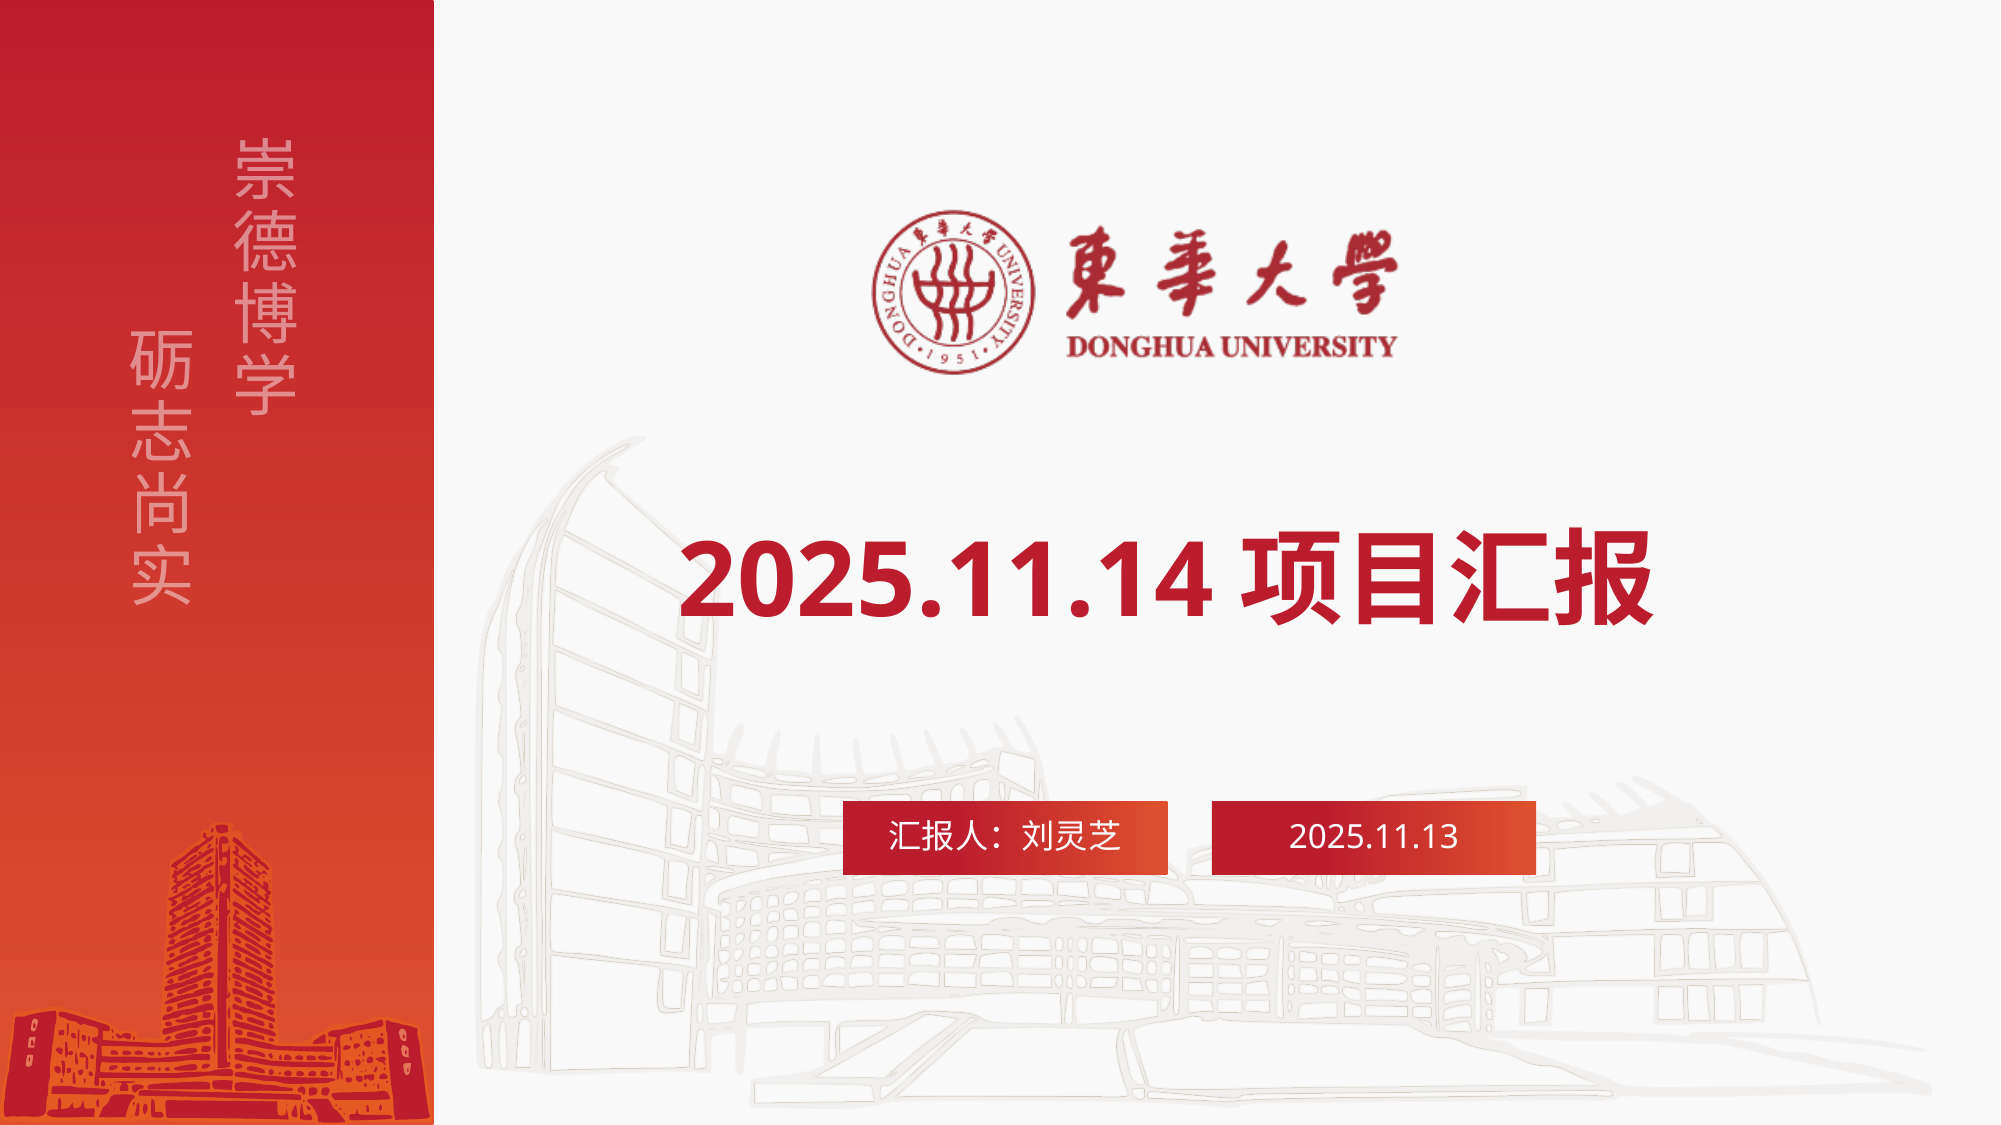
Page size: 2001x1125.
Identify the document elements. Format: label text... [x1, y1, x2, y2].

list 2025.11.14项目汇报 [508, 521, 1827, 645]
list 汇报人：刘灵芝 [843, 801, 1168, 875]
picture [475, 435, 1933, 1110]
picture [834, 204, 1452, 378]
list 2025.11.13 [1211, 801, 1537, 875]
